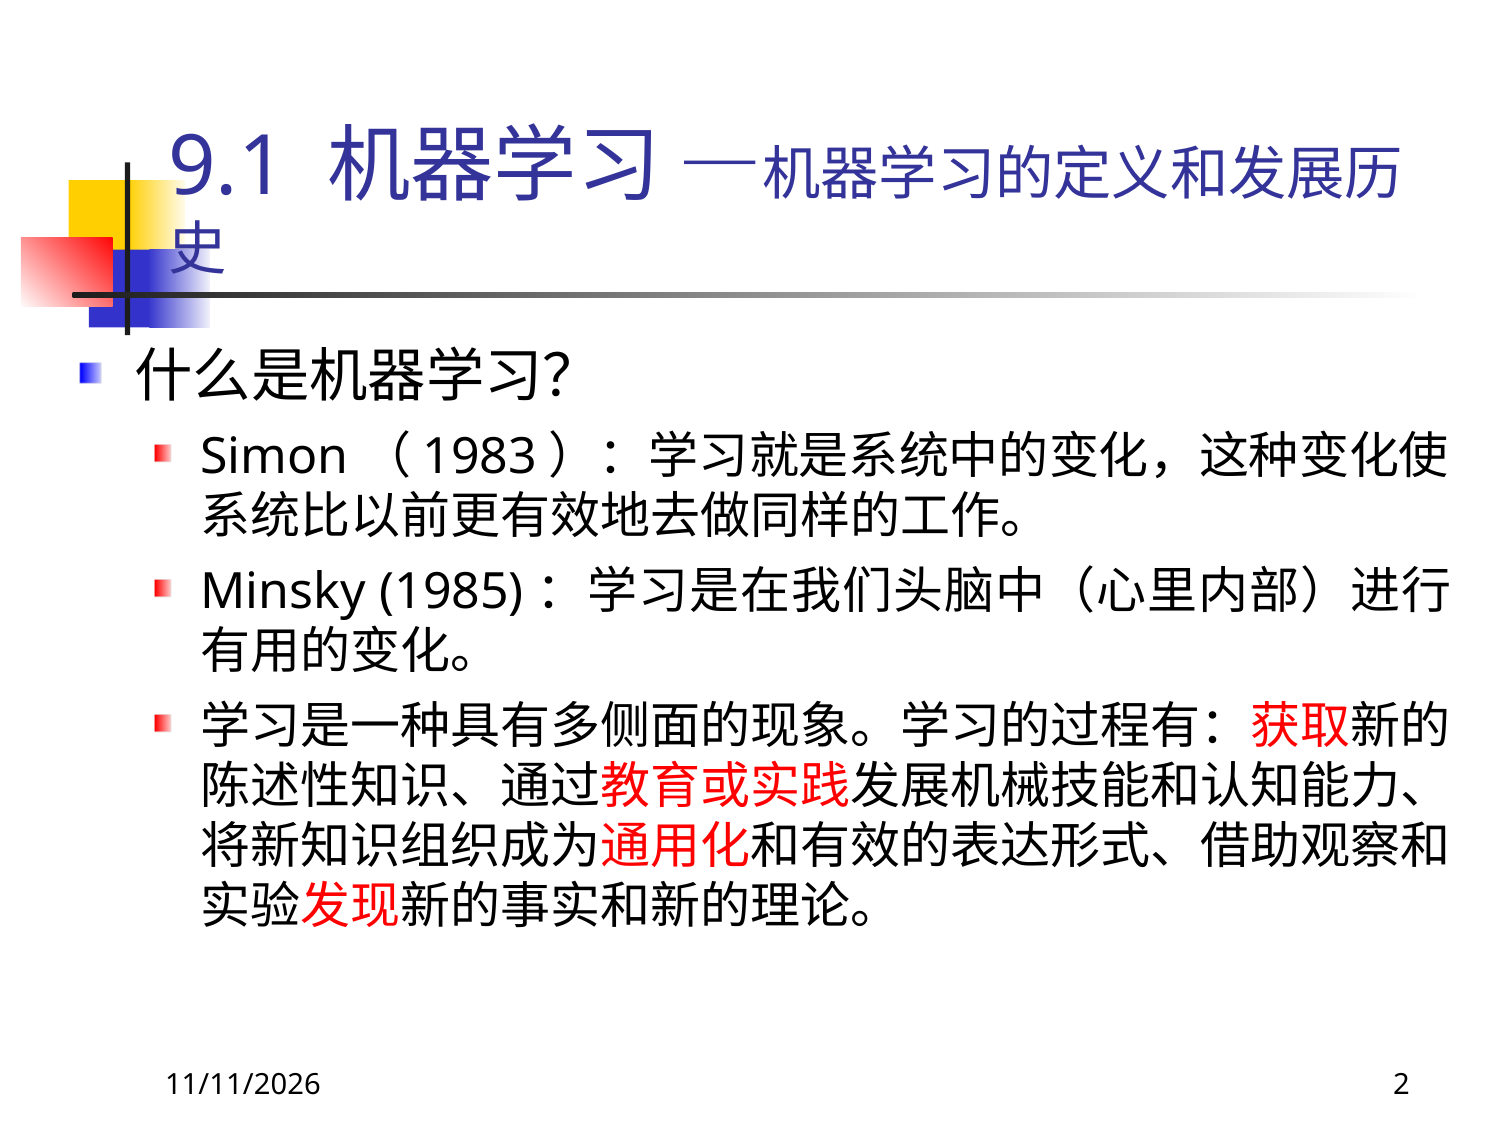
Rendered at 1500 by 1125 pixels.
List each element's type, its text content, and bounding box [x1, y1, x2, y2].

picture [153, 578, 173, 599]
list 什么是机器学习？ Simon（1983）：学习就是系统中的变化，这种变化使系统比以前更有效地去做同样的工作。 Minsky (1985)：学习是在我们头脑中（心里内部）进行有用的变化。 学习是一种具有多侧面的现象。学习的过程有：获取新的陈述性知识、通过教育或实践发展机械技能和认知能力、将新知识组织成为通用化和有效的表达形式、借助观察和实验发现新的事实和新的理论。 [63, 331, 1468, 1078]
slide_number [149, 1078, 463, 1113]
picture [78, 361, 104, 386]
slide_number 2 [1112, 1078, 1426, 1113]
picture [153, 443, 173, 464]
picture [153, 713, 173, 734]
title 9.1 机器学习 —机器学习的定义和发展历史 [153, 101, 1468, 289]
